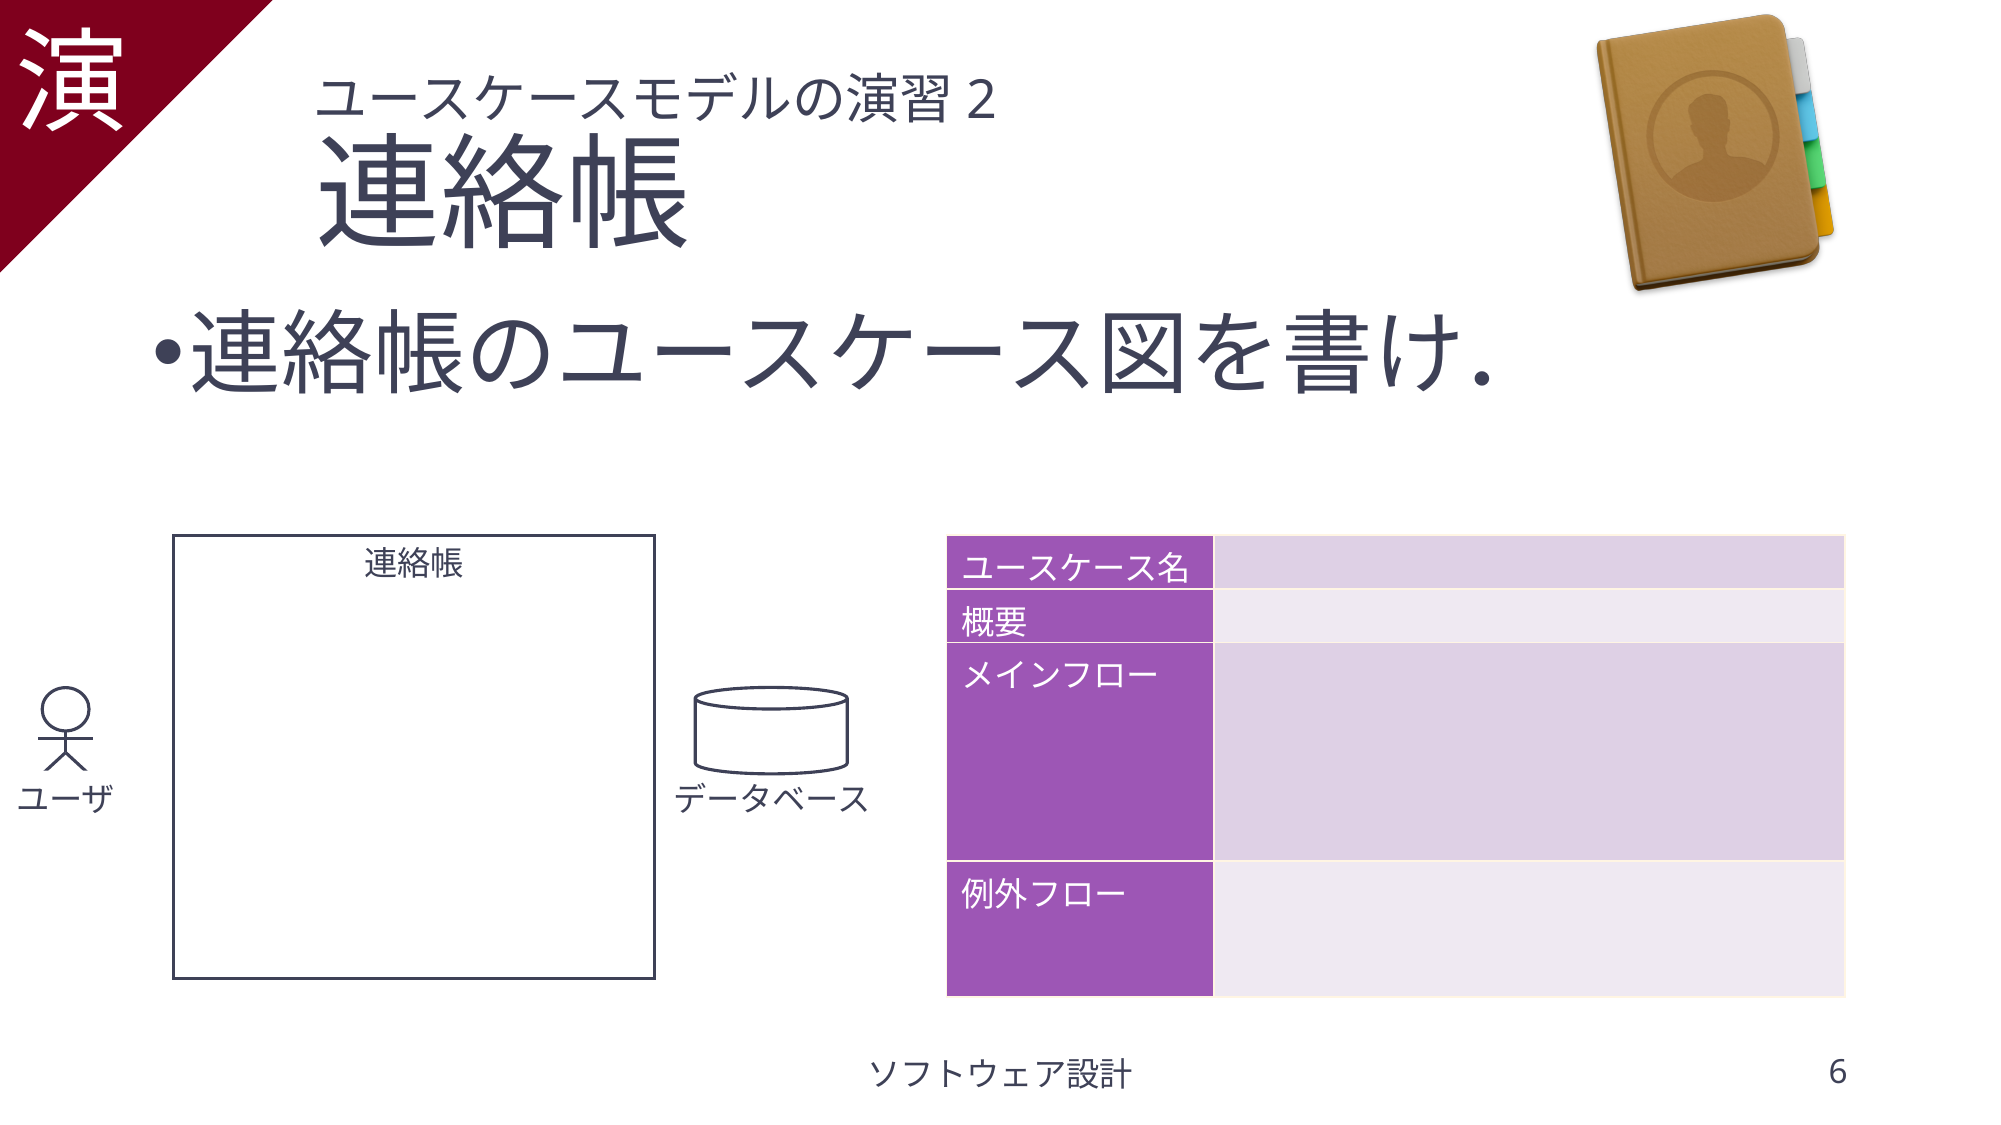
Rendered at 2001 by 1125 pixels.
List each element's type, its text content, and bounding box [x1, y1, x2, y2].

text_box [0, 0, 273, 273]
footer ソフトウェア設計 [662, 1042, 1338, 1103]
table_cell メインフロー [947, 643, 1213, 860]
text_box 連絡帳 [173, 535, 655, 979]
list 連絡帳のユースケース図を書け． [137, 299, 1863, 1014]
table_cell [1215, 590, 1844, 642]
text_box [694, 686, 849, 770]
picture [1567, 4, 1863, 300]
text_box データベース [658, 770, 886, 826]
table_header [1215, 536, 1844, 588]
title ユースケースモデルの演習2 連絡帳 [137, 59, 1567, 278]
slide_number 6 [1412, 1042, 1863, 1103]
table_cell [1215, 643, 1844, 860]
table_header ユースケース名 [947, 536, 1213, 588]
table_cell [1215, 862, 1844, 996]
table_cell 概要 [947, 590, 1213, 642]
table_cell 例外フロー [947, 862, 1213, 996]
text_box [0, 687, 132, 827]
